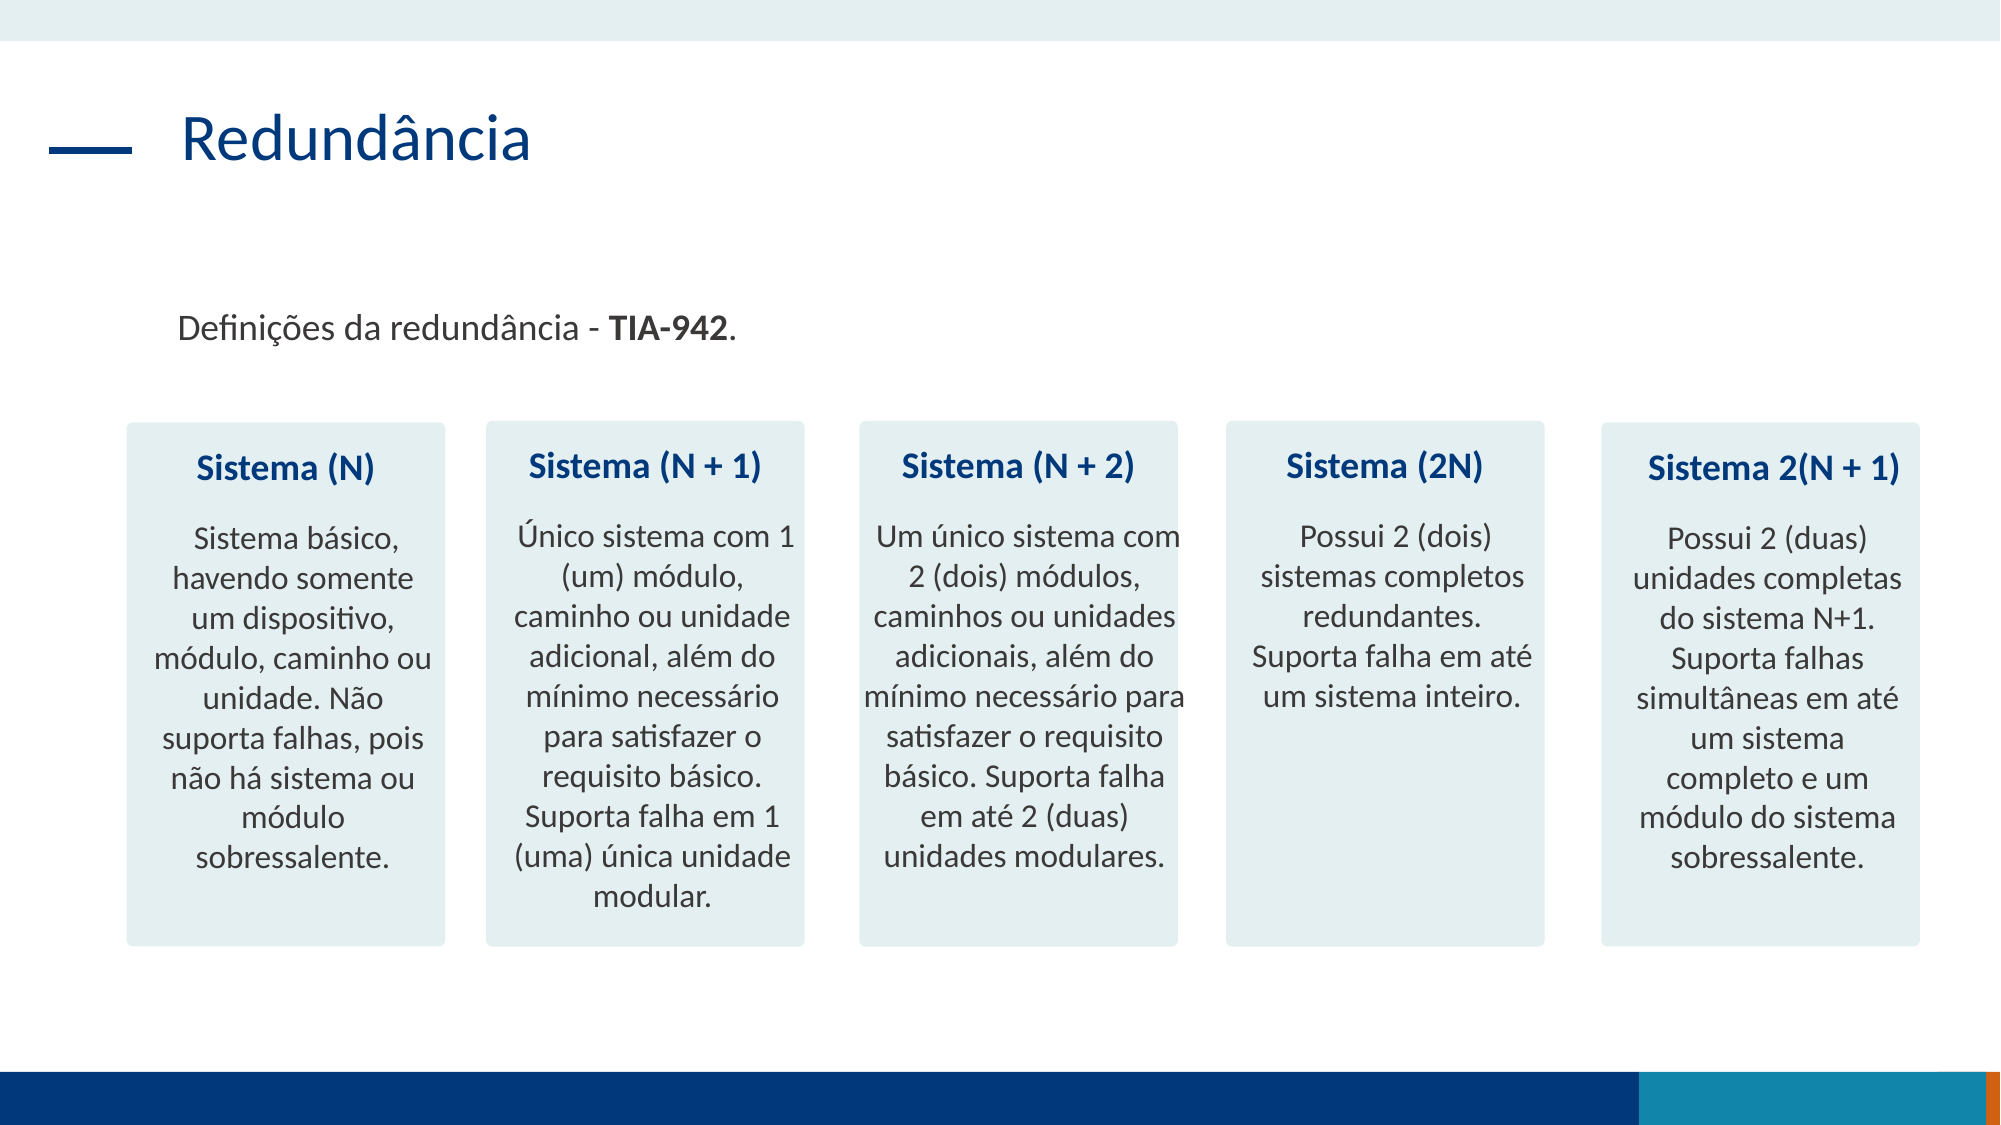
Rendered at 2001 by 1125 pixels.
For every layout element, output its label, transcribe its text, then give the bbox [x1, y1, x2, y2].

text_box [126, 420, 1935, 969]
list Redundância [167, 95, 1833, 237]
text_box Definições da redundância - TIA-942. [162, 295, 805, 356]
